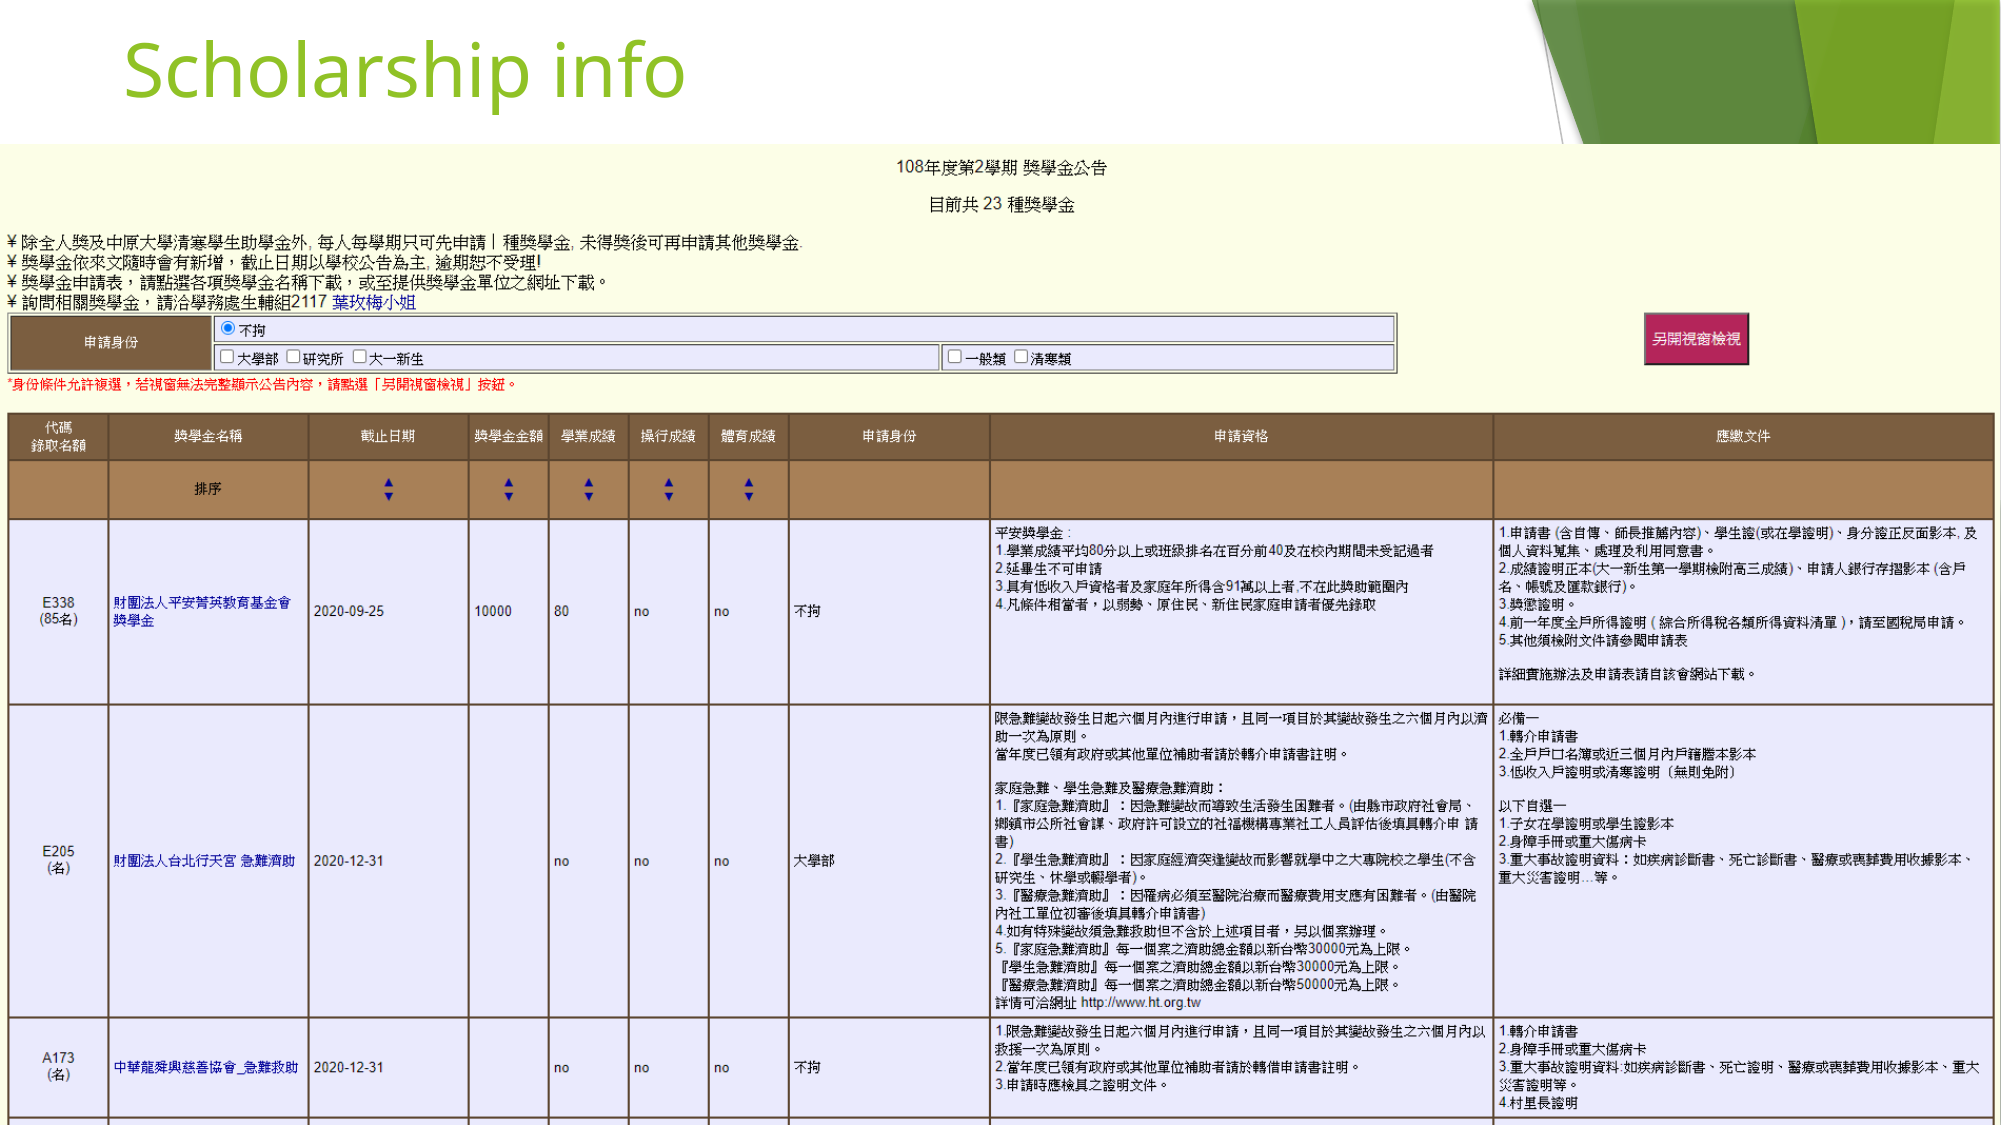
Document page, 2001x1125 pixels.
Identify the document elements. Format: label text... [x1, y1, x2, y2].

picture [0, 143, 2000, 1125]
title Scholarship info [0, 15, 832, 142]
